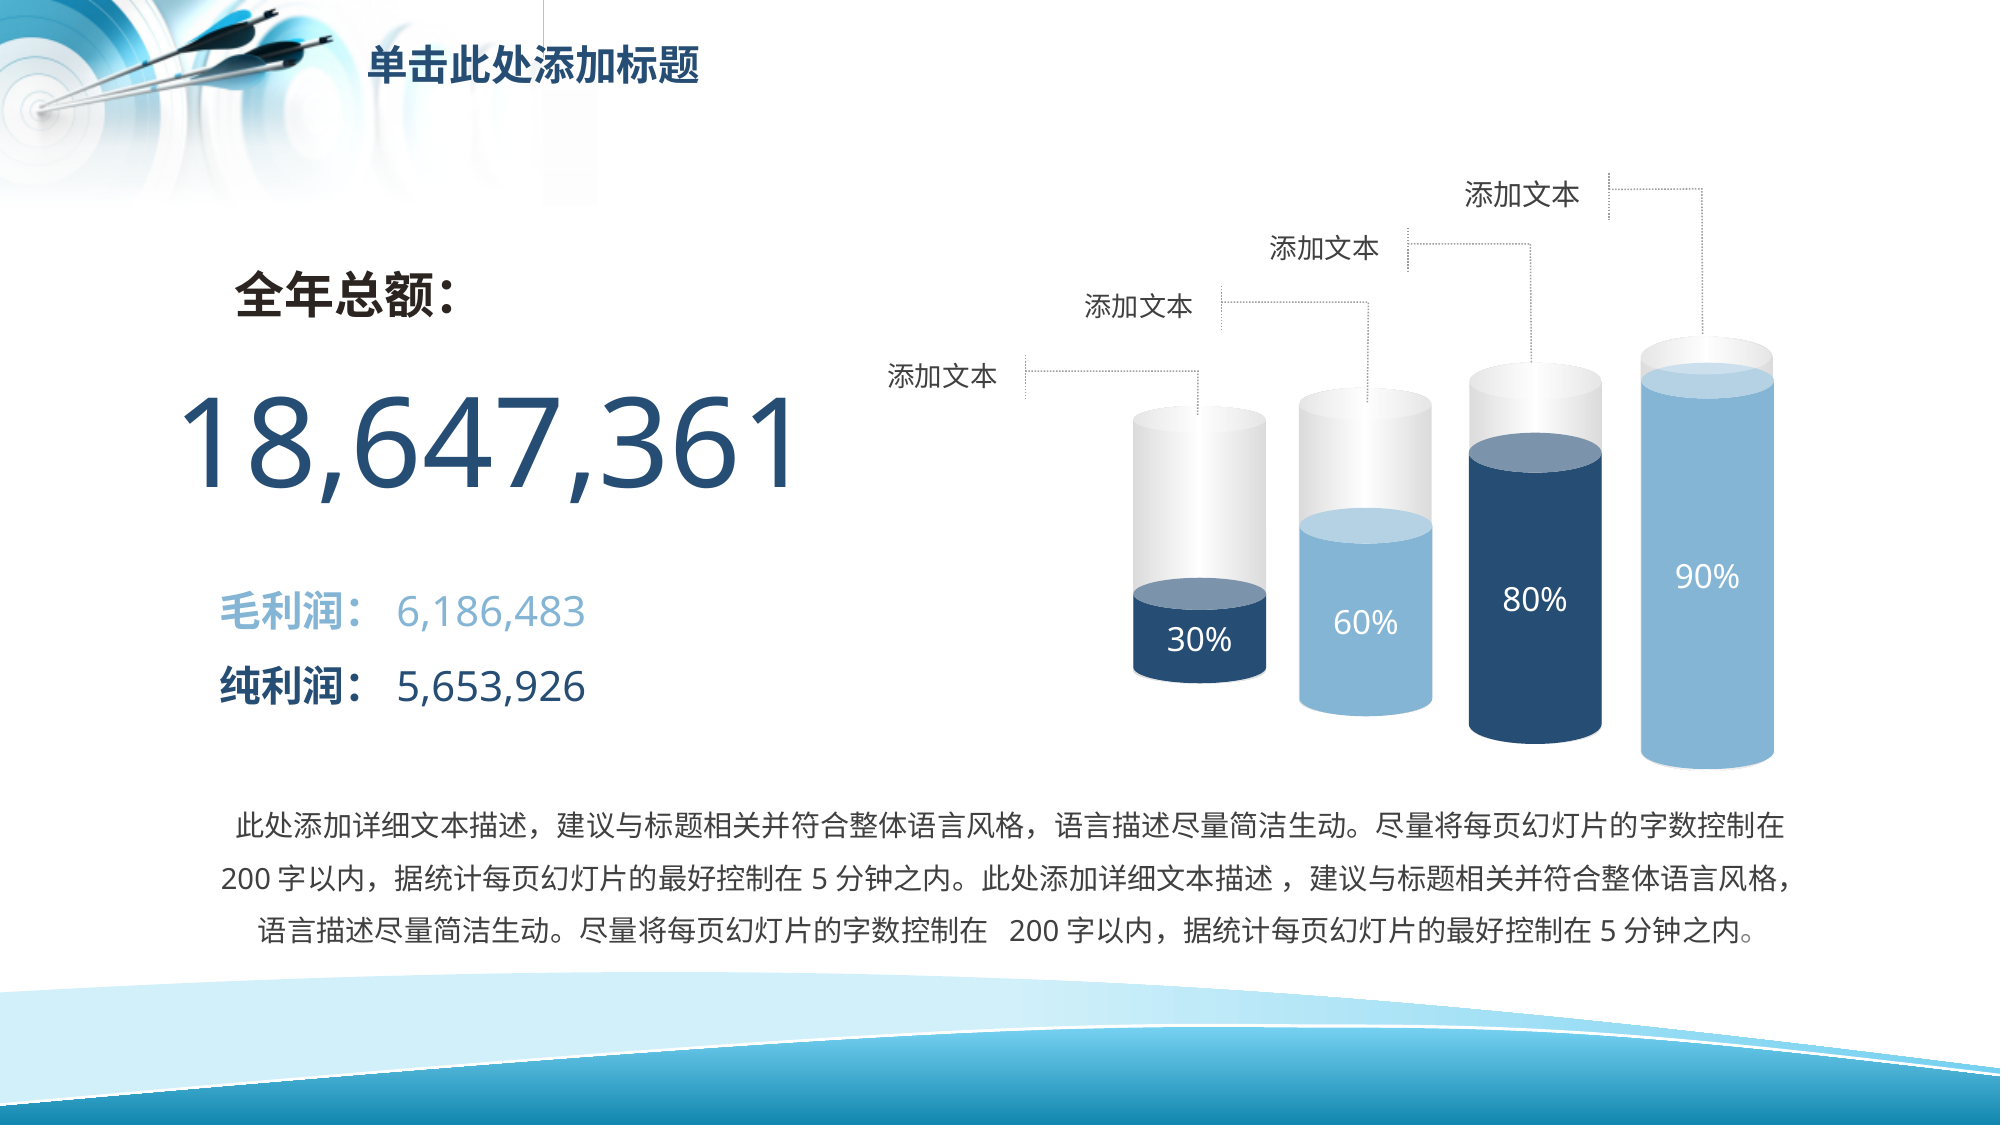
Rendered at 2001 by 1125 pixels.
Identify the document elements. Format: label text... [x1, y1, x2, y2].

text_box 单击此处添加标题 [351, 16, 716, 97]
text_box 此处添加详细文本描述，建议与标题相关并符合整体语言风格，语言描述尽量简洁生动。尽量将每页幻灯片的字数控制在 200字以内，据统计每页幻灯片的最好控制在5分钟之内。此处添加详细文本描述 ，建议与标题相关并符合整体语言风格，语言描述尽量简洁生动。尽量将每页幻灯片的字数控制在 200字以内，据统计每页幻灯片的最好控制在5分钟之内。 [217, 790, 1810, 955]
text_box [1240, 173, 1774, 772]
picture [0, 0, 597, 373]
text_box 毛利润：6,186,483 纯利润：5,653,926 [204, 552, 602, 718]
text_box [1036, 227, 1603, 744]
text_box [665, 354, 1267, 684]
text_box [217, 255, 769, 522]
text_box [861, 285, 1433, 717]
